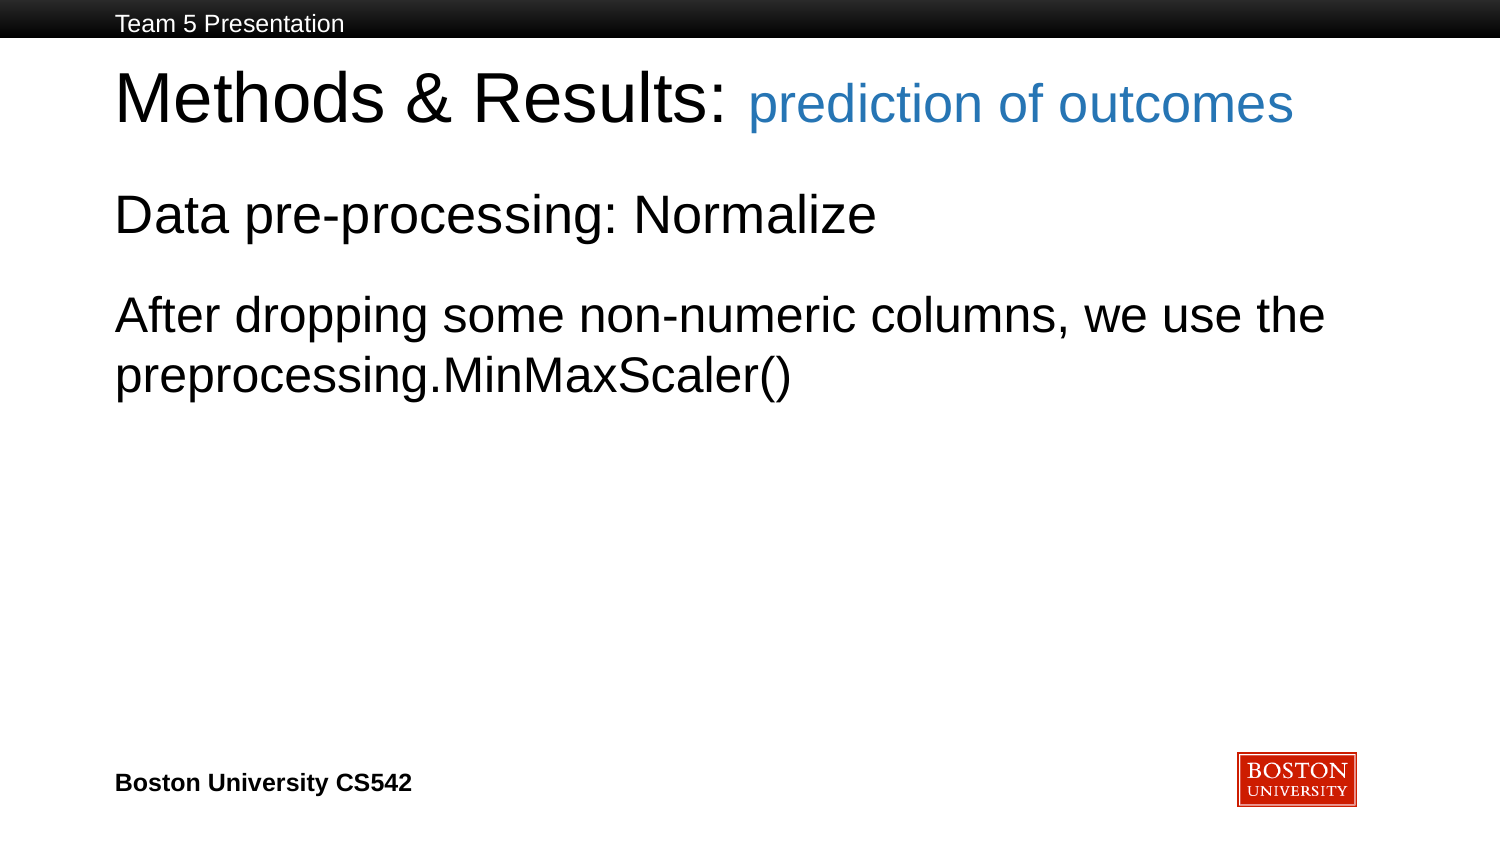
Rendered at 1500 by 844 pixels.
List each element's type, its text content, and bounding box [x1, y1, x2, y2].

picture [1237, 754, 1357, 807]
title Methods & Results: prediction of outcomes [99, 43, 1500, 129]
text_box Data pre-processing: Normalize [100, 164, 1400, 259]
list After dropping some non-numeric columns, we use the preprocessing.MinMaxScaler() [99, 275, 1400, 754]
text_box Team 5 Presentation [99, 0, 938, 38]
